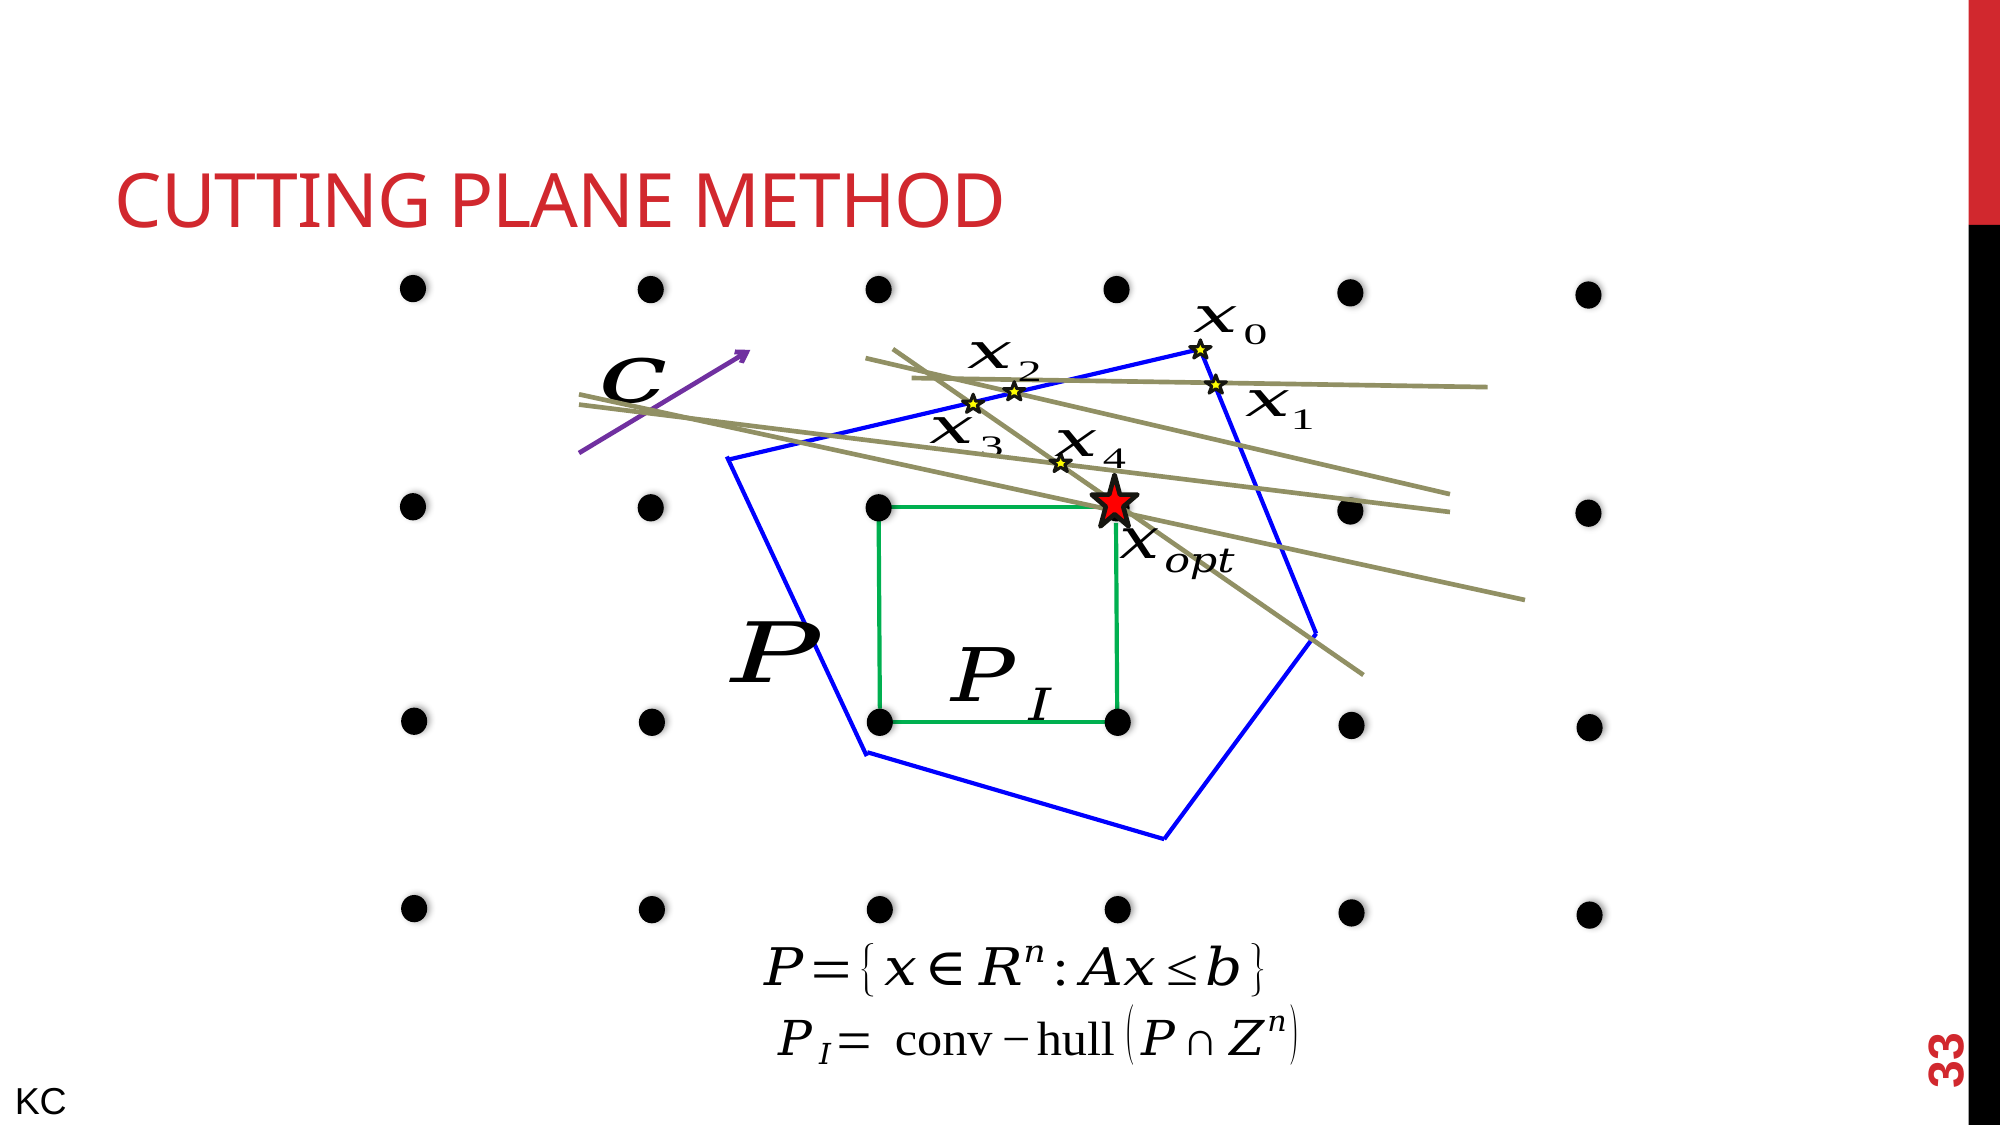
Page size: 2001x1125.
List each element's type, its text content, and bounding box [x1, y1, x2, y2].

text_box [892, 604, 1364, 676]
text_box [578, 404, 1451, 513]
title Cutting Plane Method [99, 25, 1367, 250]
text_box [892, 348, 1364, 388]
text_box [399, 274, 1604, 930]
slide_number 33 [1903, 887, 1984, 1104]
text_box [578, 393, 1526, 601]
text_box KC [0, 1069, 115, 1125]
